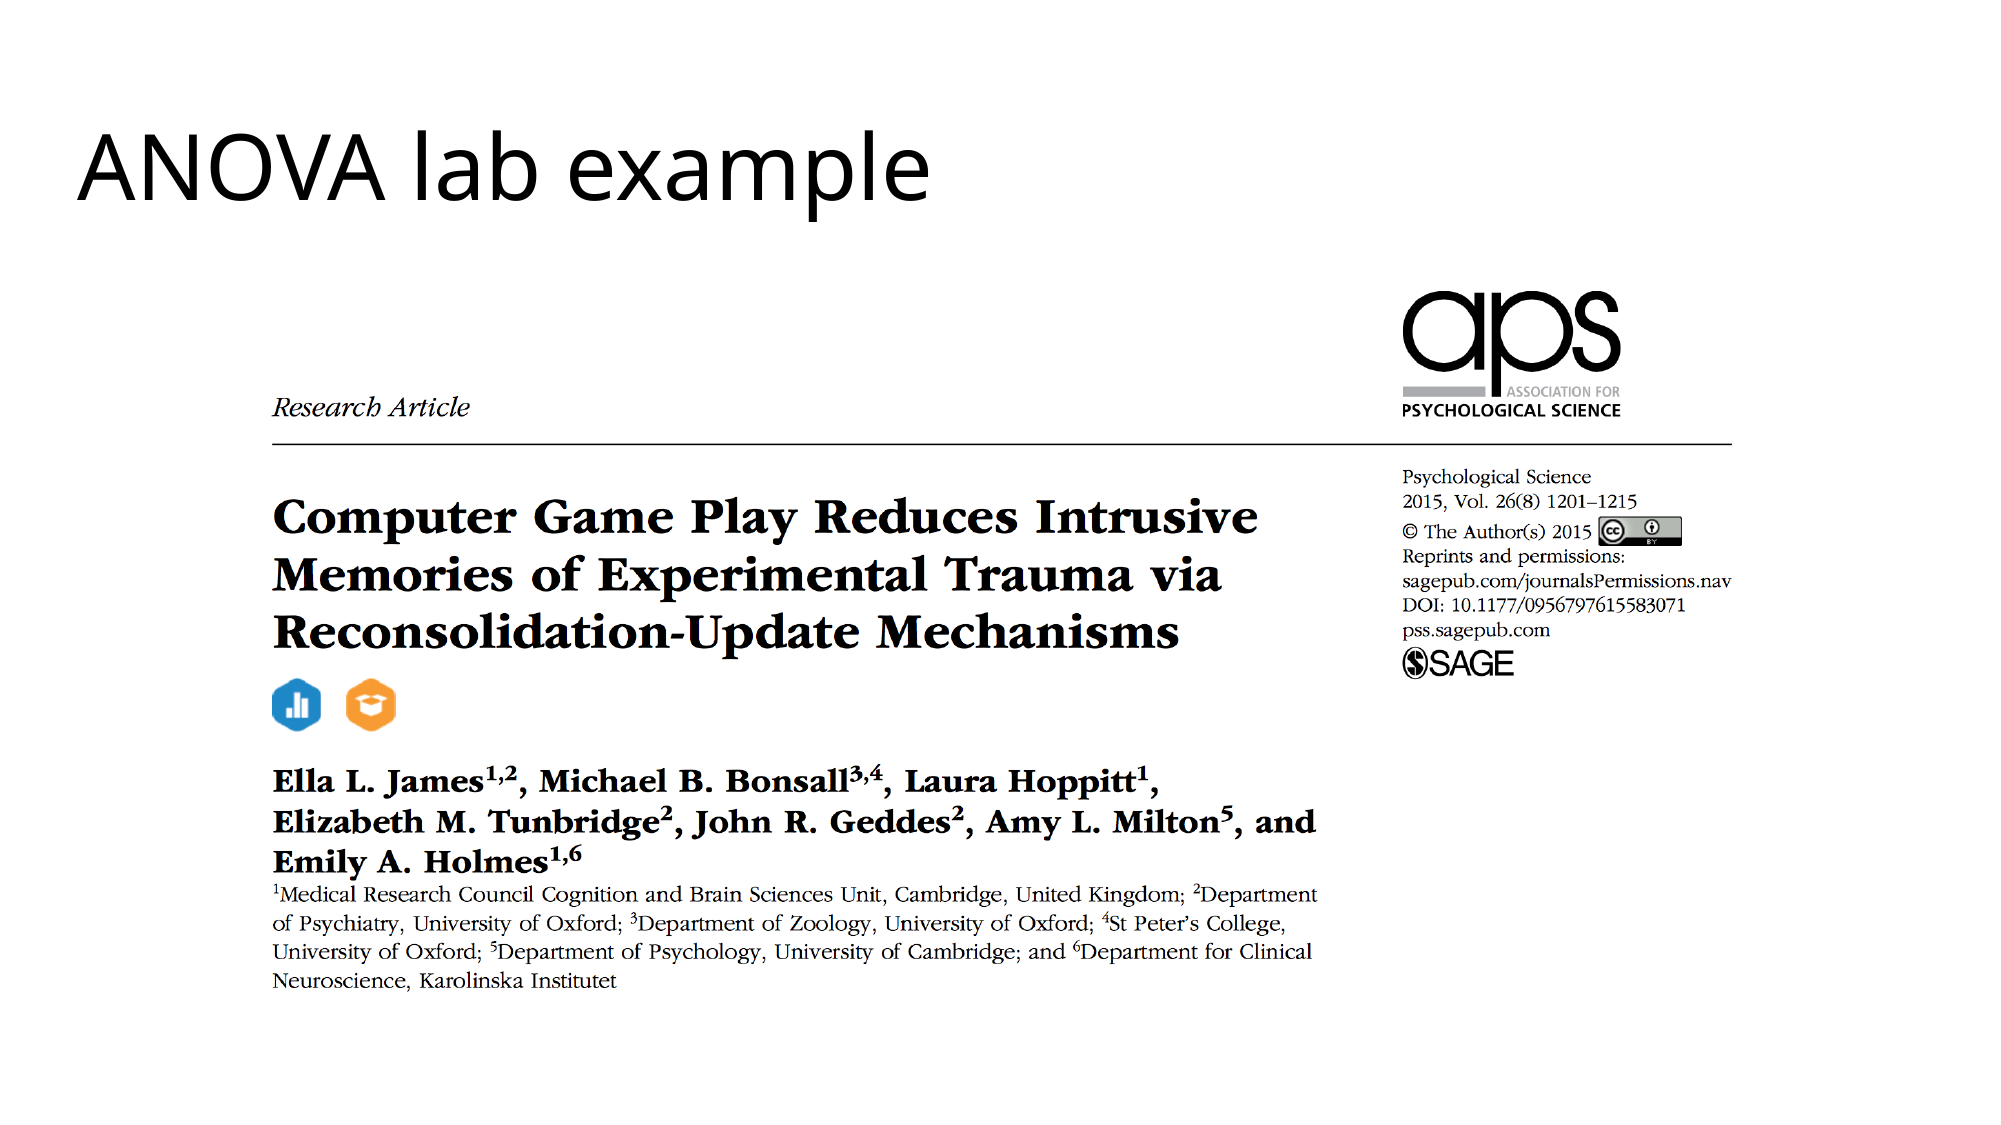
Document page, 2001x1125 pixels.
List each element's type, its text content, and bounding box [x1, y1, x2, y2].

title ANOVA lab example [62, 62, 1938, 280]
picture [252, 261, 1745, 1003]
